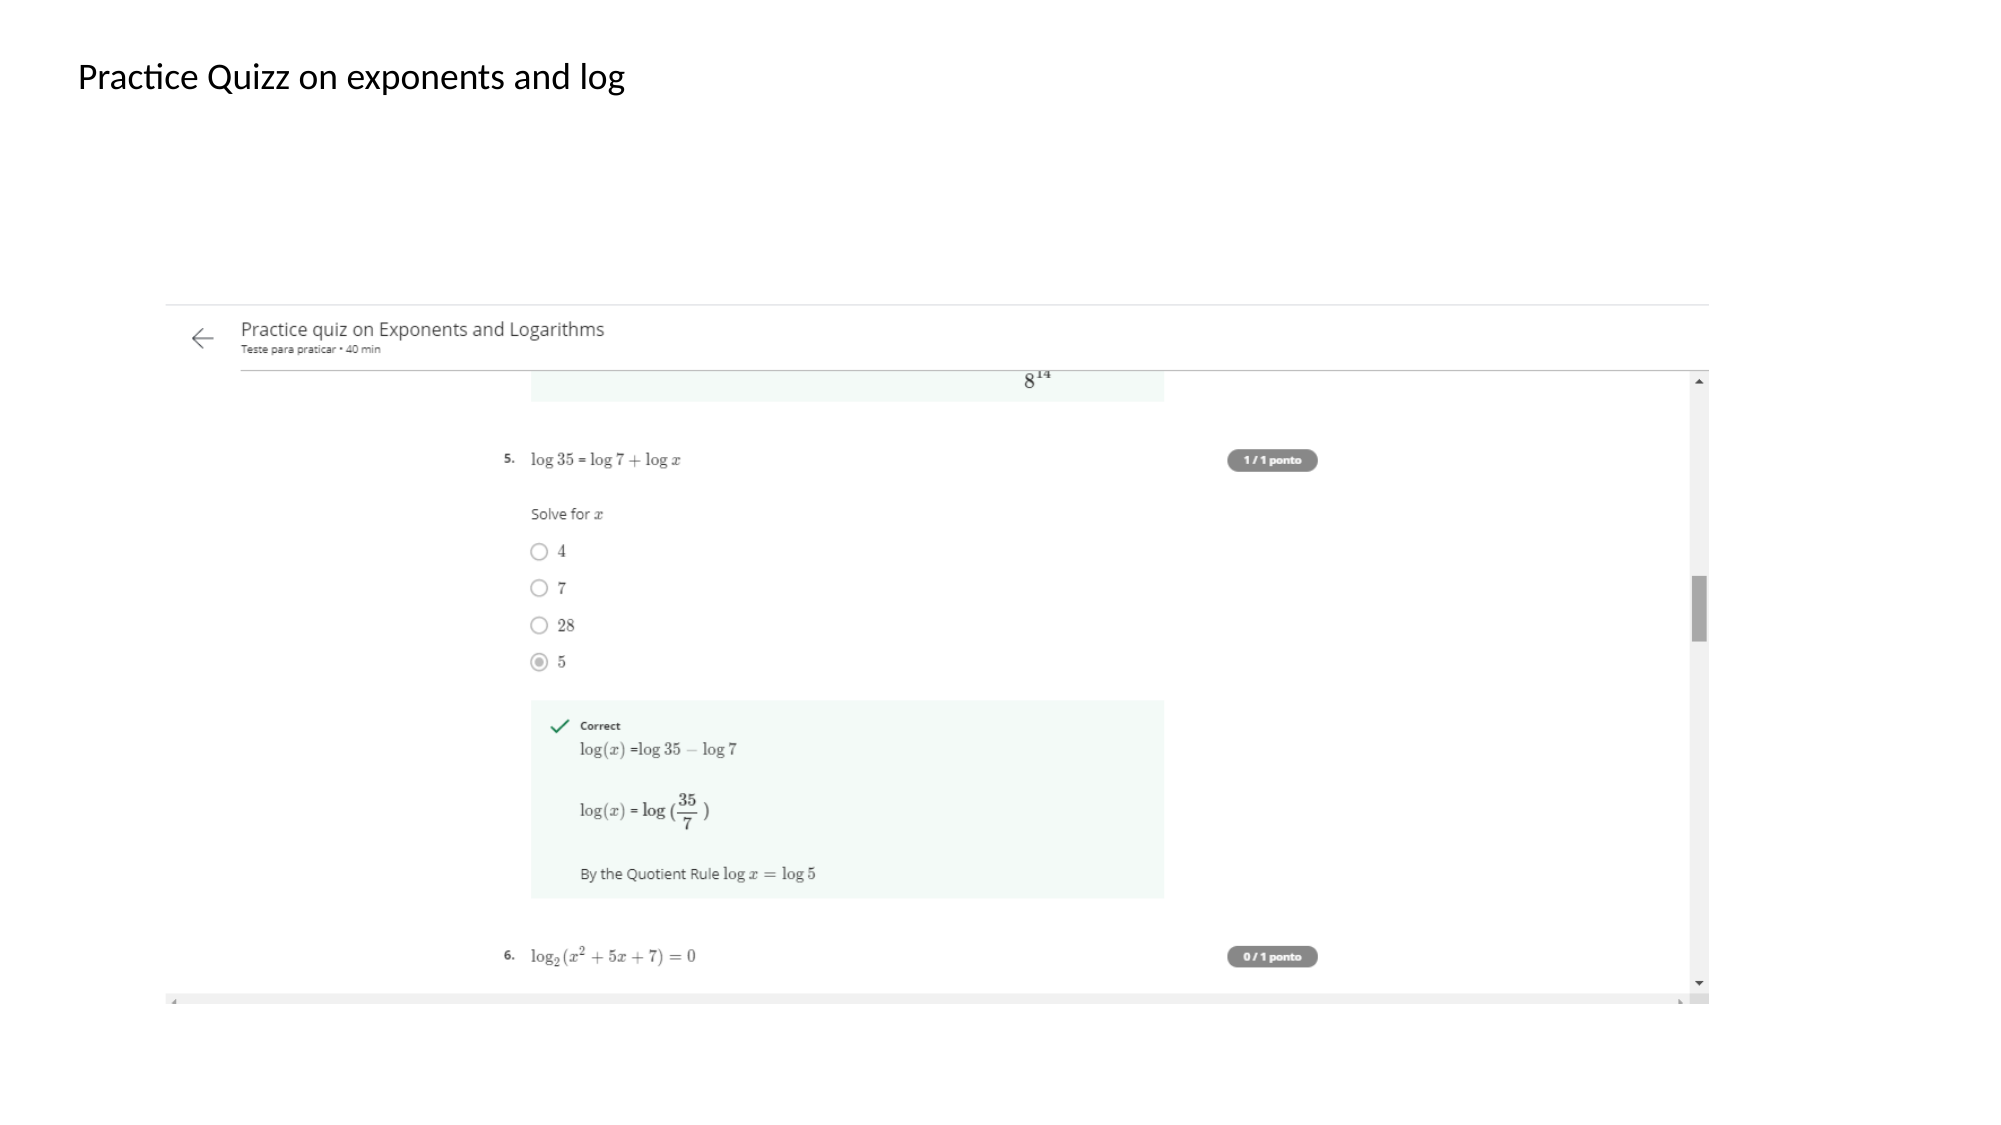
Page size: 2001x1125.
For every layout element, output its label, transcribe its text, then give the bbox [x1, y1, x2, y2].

text_box Practice Quizz on exponents and log [63, 44, 1135, 104]
picture [165, 302, 1709, 1004]
